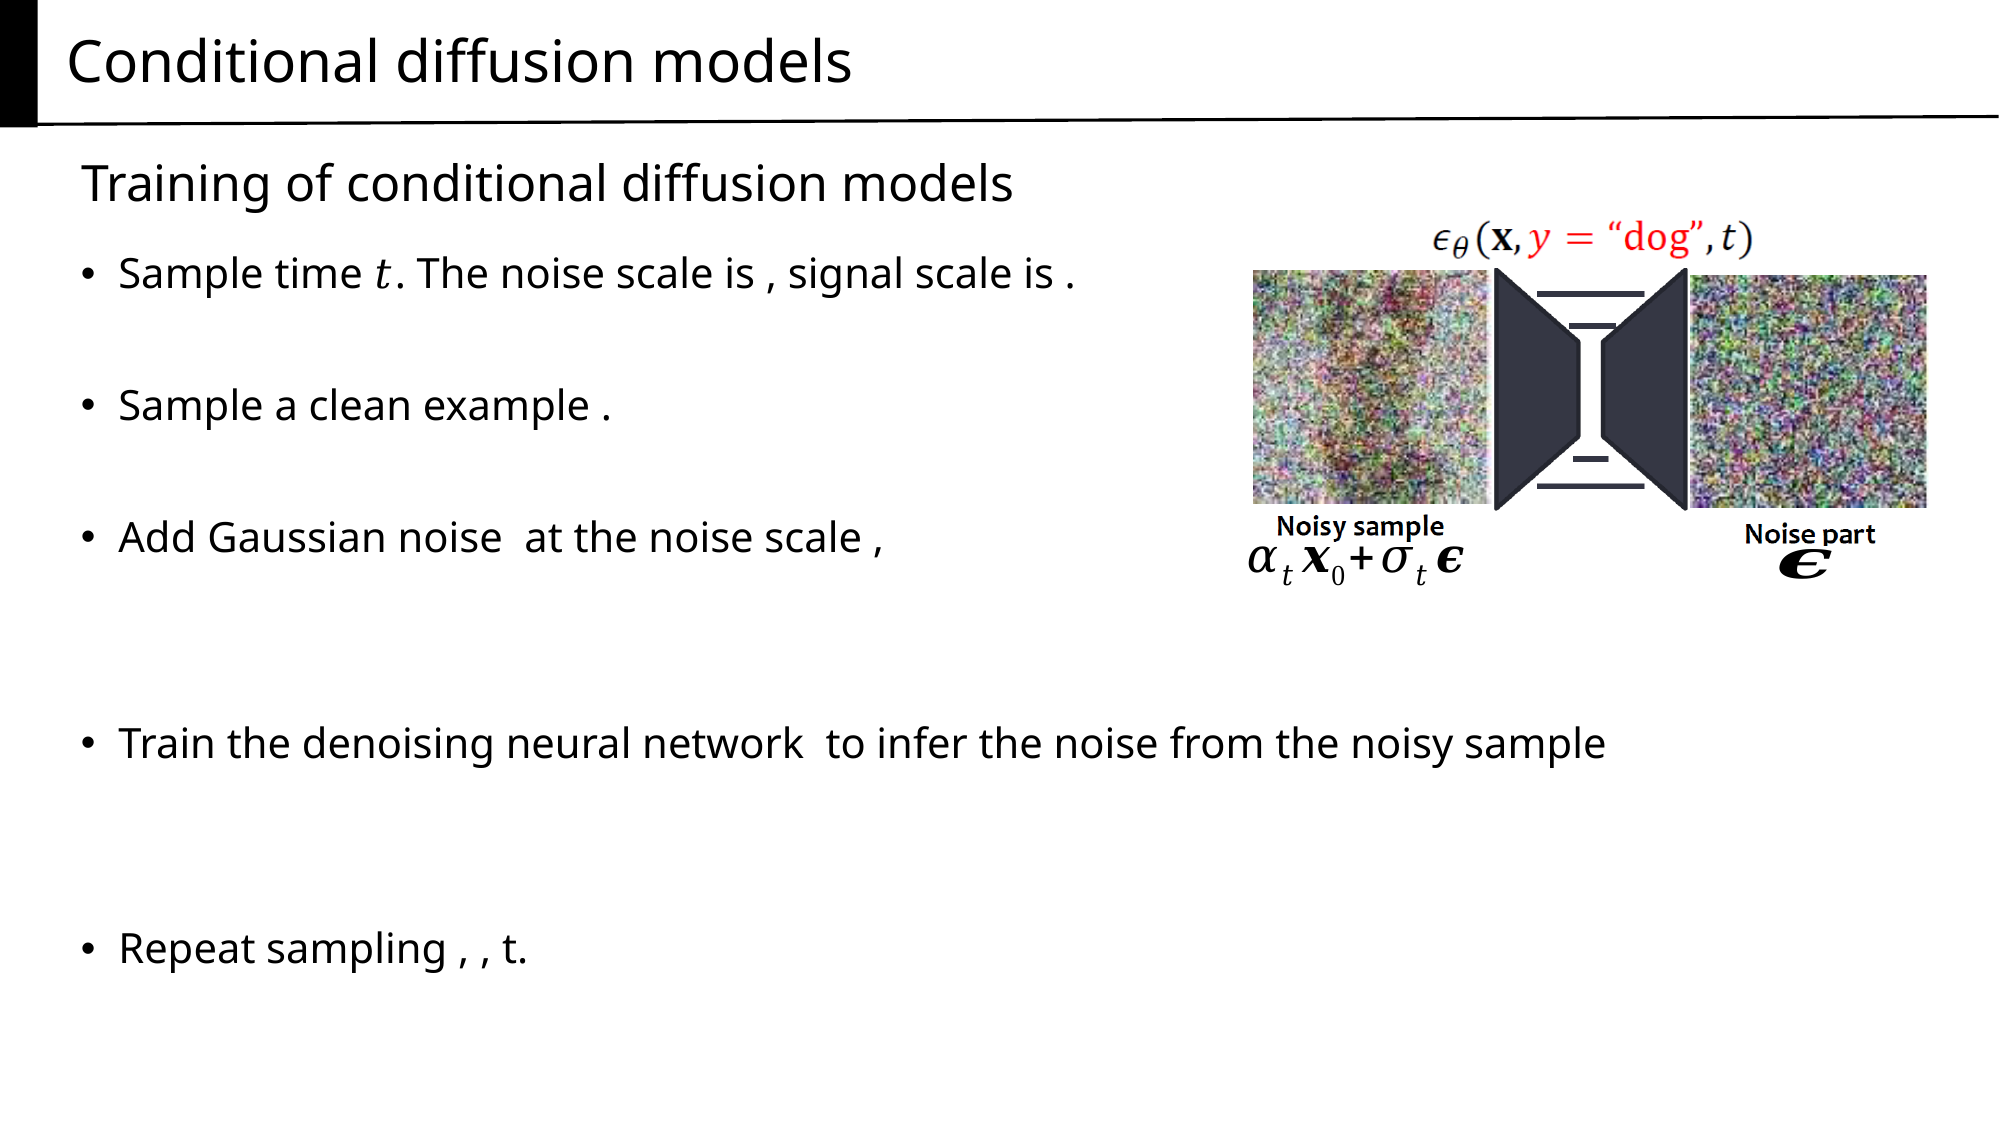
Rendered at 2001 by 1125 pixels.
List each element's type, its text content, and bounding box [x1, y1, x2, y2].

list Conditional diffusion models [51, 18, 986, 109]
list Training of conditional diffusion models [66, 139, 1160, 230]
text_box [1246, 207, 1934, 546]
